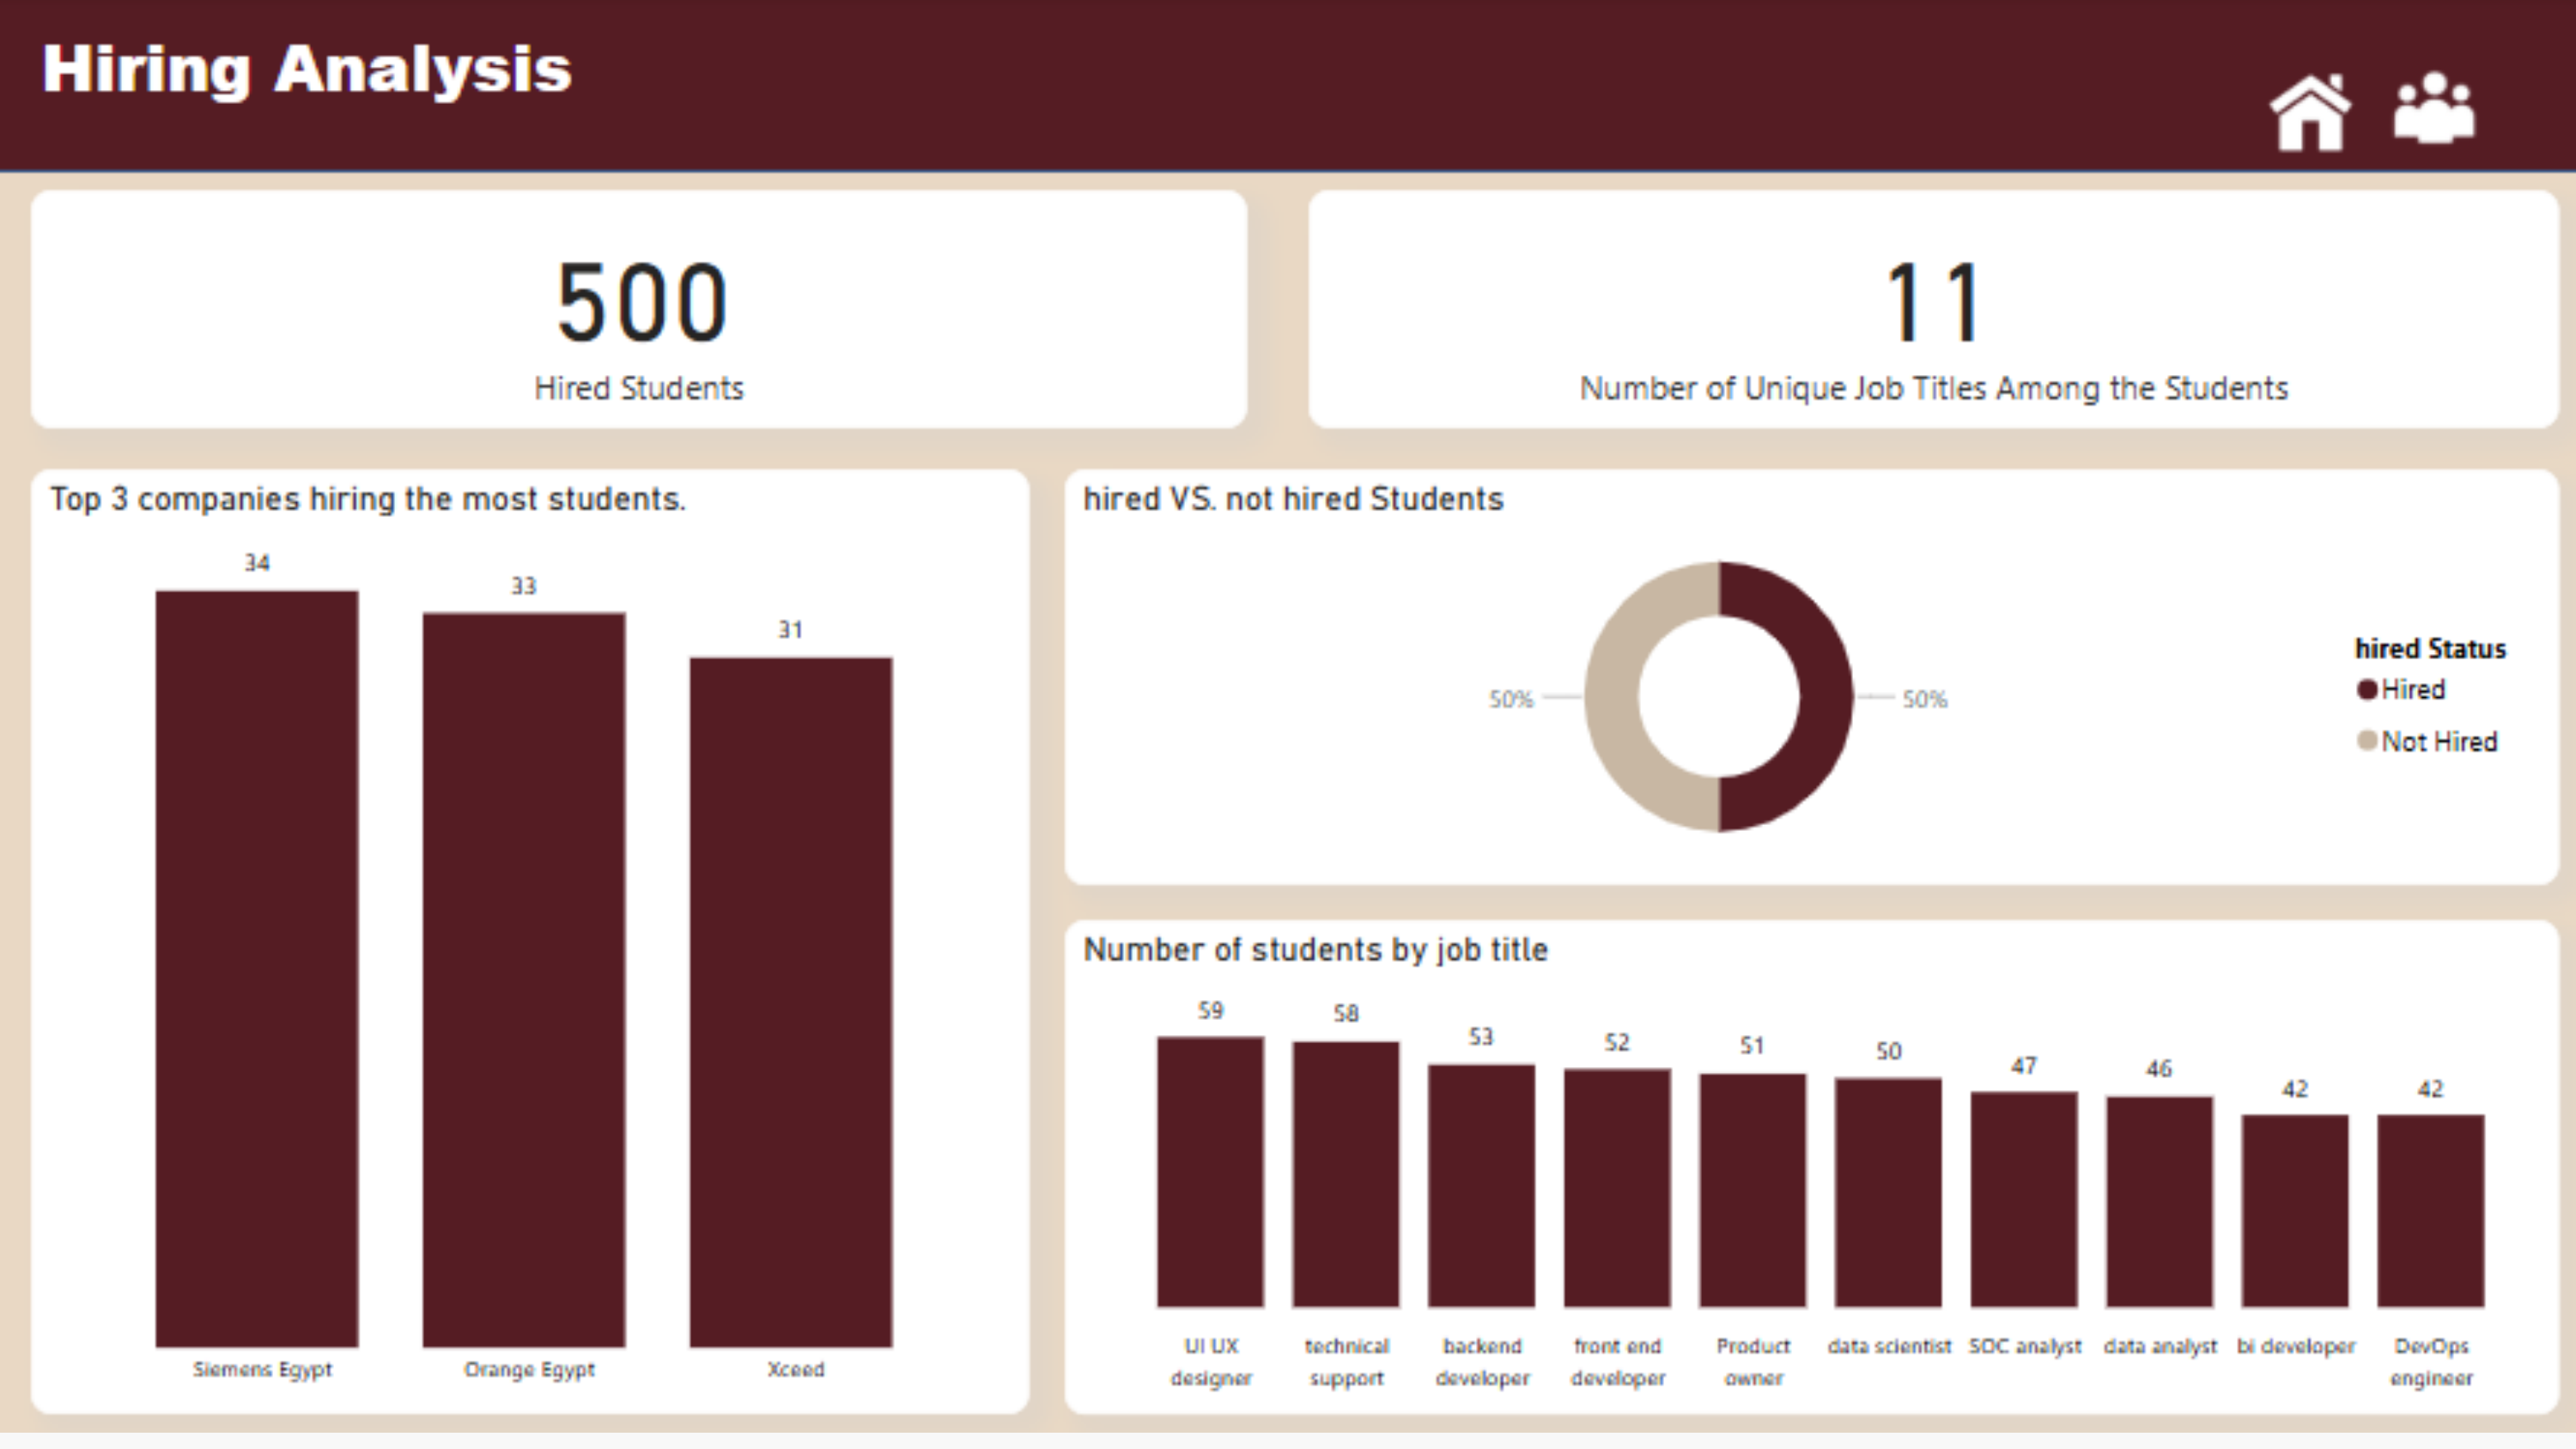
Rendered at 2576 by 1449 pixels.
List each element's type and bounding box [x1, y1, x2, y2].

text_box [0, 0, 2576, 1433]
